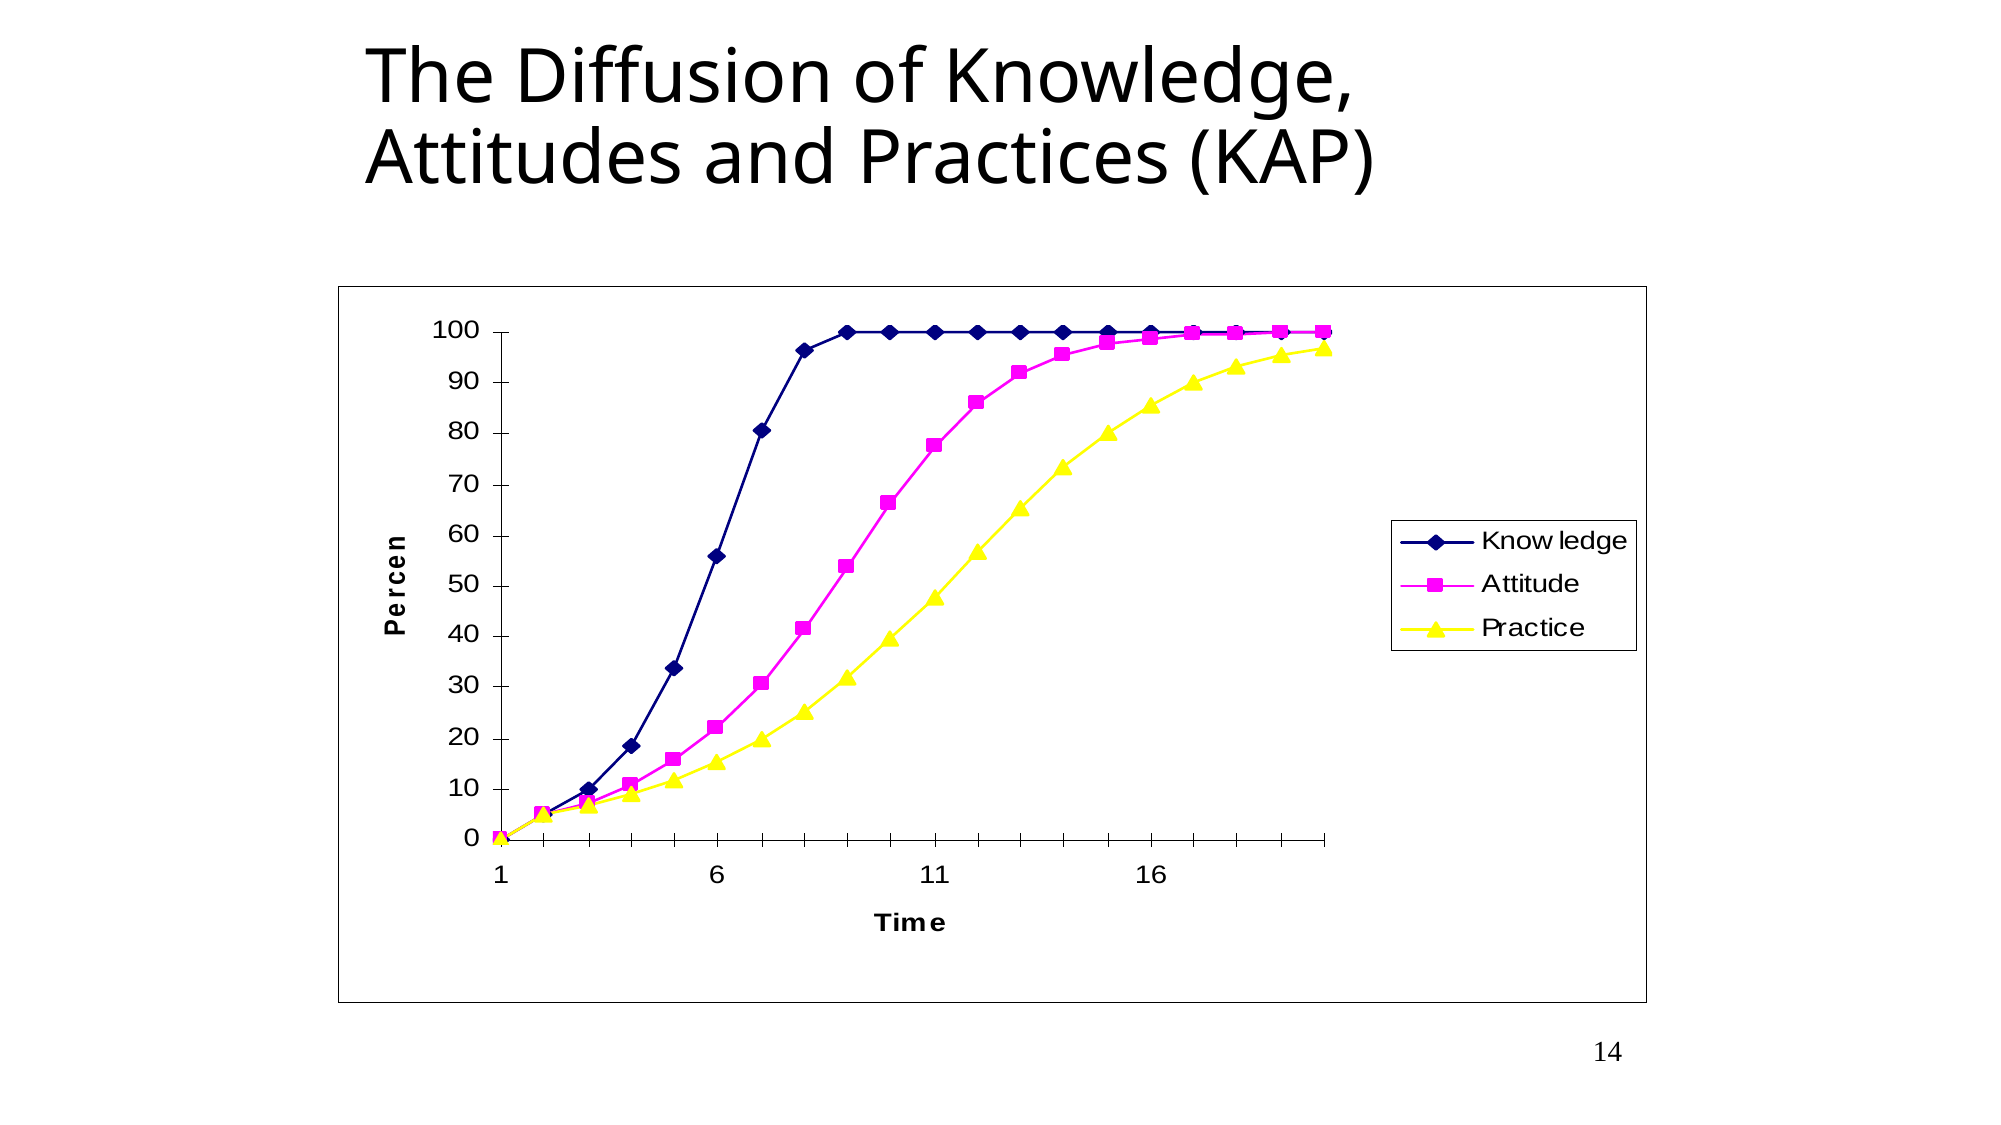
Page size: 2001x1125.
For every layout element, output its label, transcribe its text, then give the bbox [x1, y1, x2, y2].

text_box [324, 274, 1663, 1014]
text_box 14 [1324, 1024, 1638, 1100]
title The Diffusion of Knowledge, Attitudes and Practices (KAP) [350, 24, 1625, 213]
